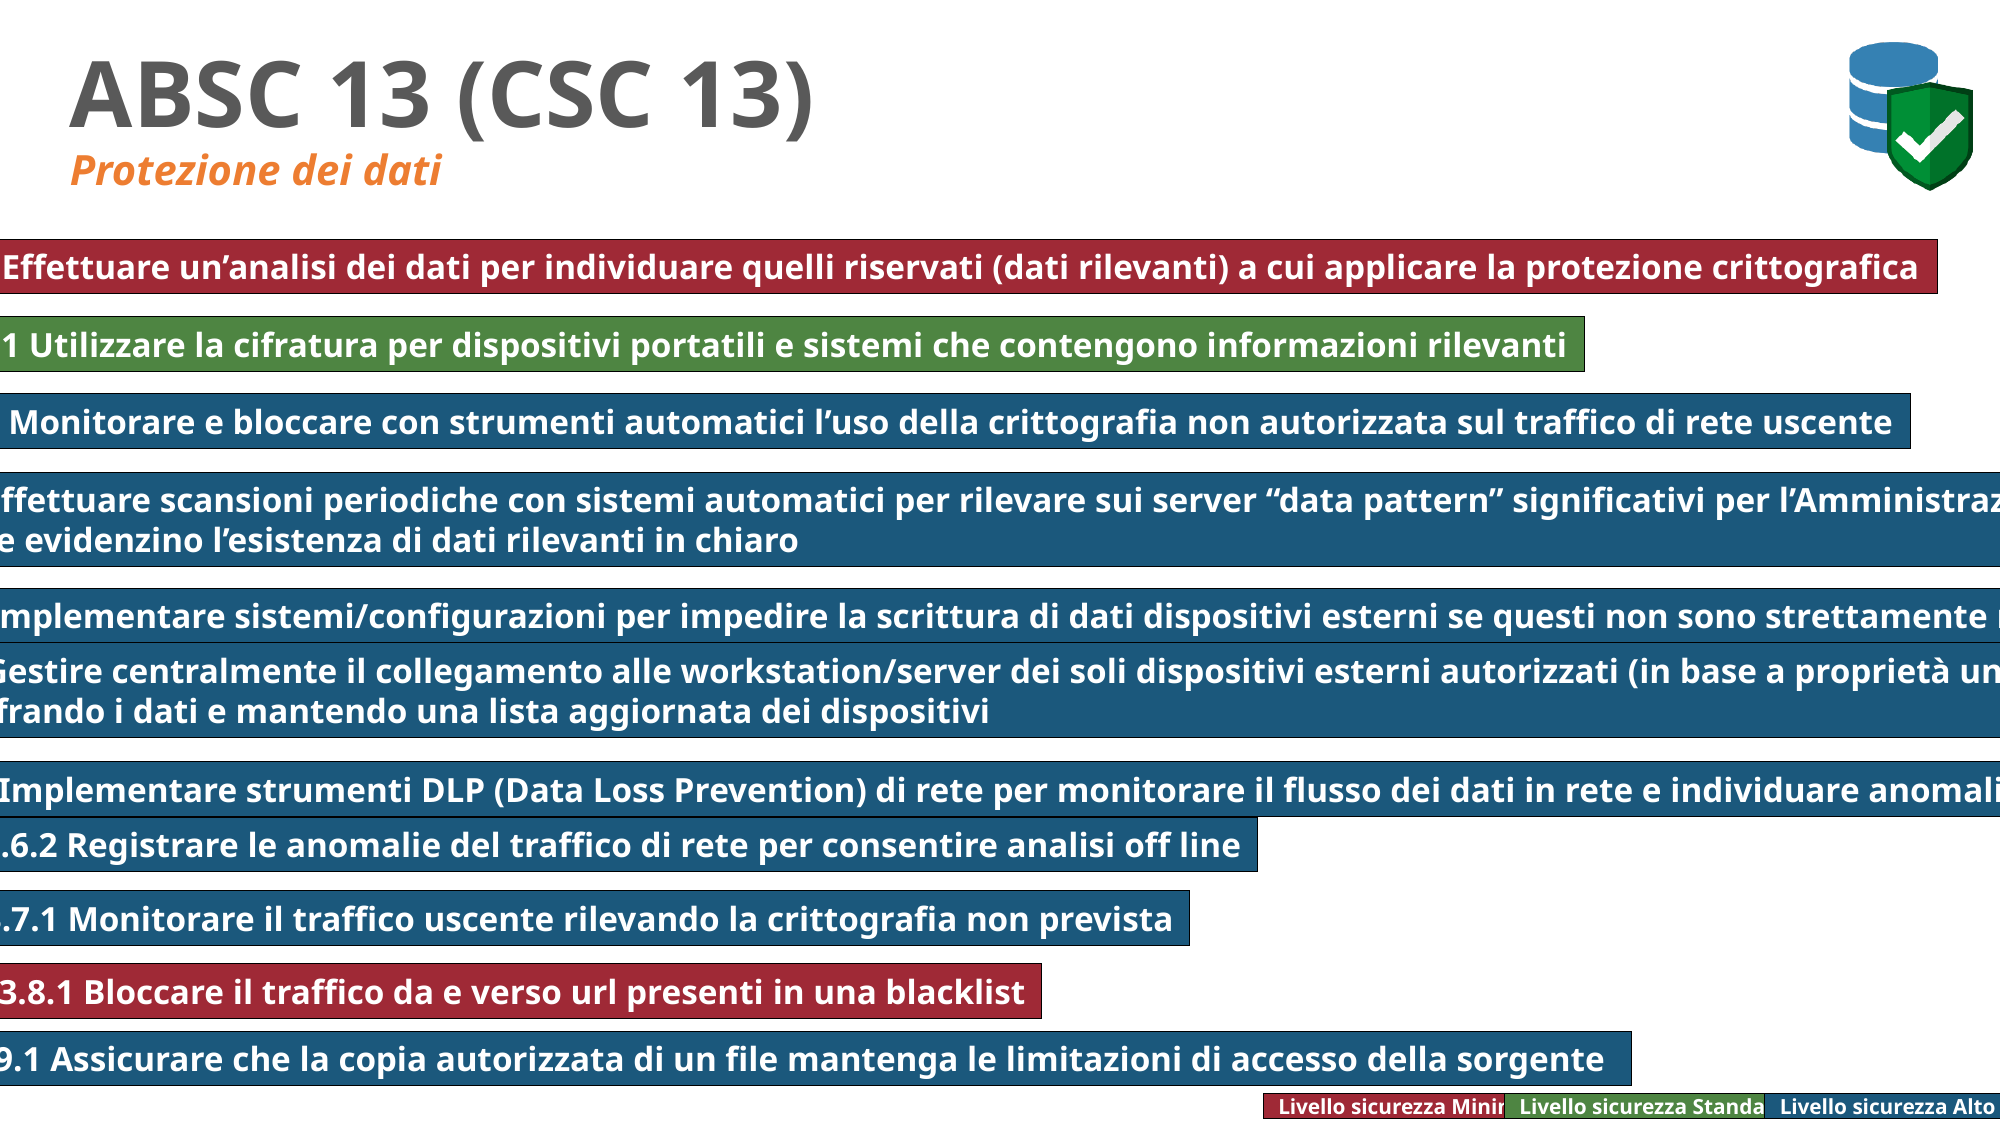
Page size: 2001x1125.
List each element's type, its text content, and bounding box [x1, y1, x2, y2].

text_box 13.5.1 Implementare sistemi/configurazioni per impedire la scrittura di dati dispositivi esterni se questi non sono strettamente necessari [0, 588, 2000, 642]
text_box 13.5.2 Gestire centralmente il collegamento alle workstation/server dei soli dispositivi esterni autorizzati (in base a proprietà univoche) cifrando i dati e mantendo una lista aggiornata dei dispositivi [0, 642, 2000, 738]
picture [1832, 38, 1989, 196]
footer www.wpc2019.it [634, 1086, 1605, 1103]
text_box 13.4.1 Effettuare scansioni periodiche con sistemi automatici per rilevare sui server “data pattern” significativi per l’Amministrazione che evidenzino l’esistenza di dati rilevanti in chiaro [0, 472, 2000, 567]
text_box Protezione dei dati [55, 136, 1933, 201]
text_box 13.6.2 Registrare le anomalie del traffico di rete per consentire analisi off line [0, 817, 1258, 872]
text_box 13.6.1 Implementare strumenti DLP (Data Loss Prevention) di rete per monitorare il flusso dei dati in rete e individuare anomalie [0, 761, 2000, 817]
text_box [1282, 1093, 1994, 1119]
text_box ABSC 13 (CSC 13) [55, 29, 1945, 136]
text_box 13.2.1 Utilizzare la cifratura per dispositivi portatili e sistemi che contengono informazioni rilevanti [0, 316, 1585, 372]
text_box 13.1.1 Effettuare un’analisi dei dati per individuare quelli riservati (dati rilevanti) a cui applicare la protezione crittografica [0, 239, 1938, 294]
text_box 13.3.1 Monitorare e bloccare con strumenti automatici l’uso della crittografia non autorizzata sul traffico di rete uscente [0, 393, 1911, 449]
text_box 13.8.1 Bloccare il traffico da e verso url presenti in una blacklist [0, 963, 1042, 1019]
text_box 13.7.1 Monitorare il traffico uscente rilevando la crittografia non prevista [0, 890, 1190, 946]
text_box 13.9.1 Assicurare che la copia autorizzata di un file mantenga le limitazioni di accesso della sorgente [0, 1031, 1632, 1086]
